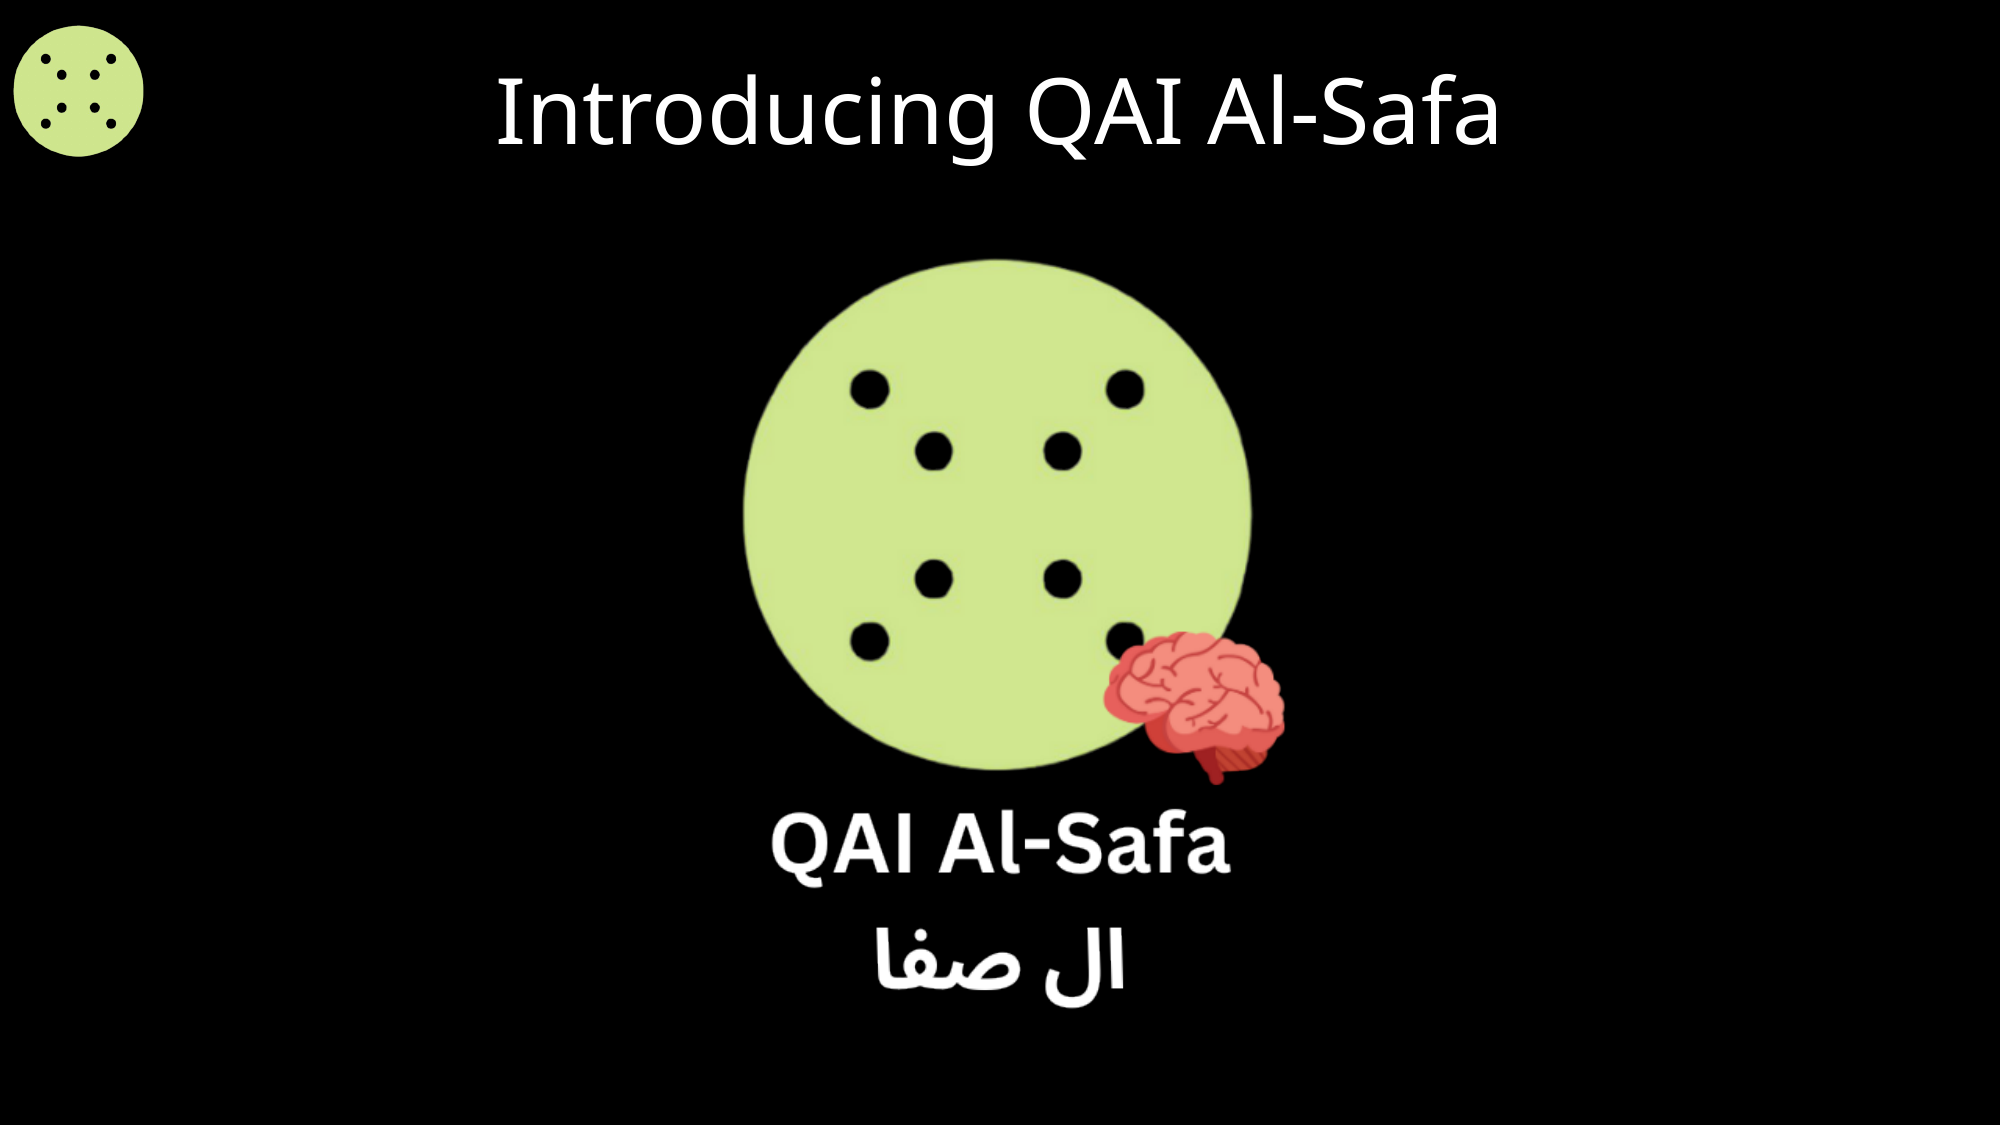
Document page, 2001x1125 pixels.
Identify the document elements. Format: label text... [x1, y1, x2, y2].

text_box Introducing QAI Al-Safa [0, 45, 2000, 171]
picture [609, 253, 1391, 1036]
picture [0, 0, 151, 167]
